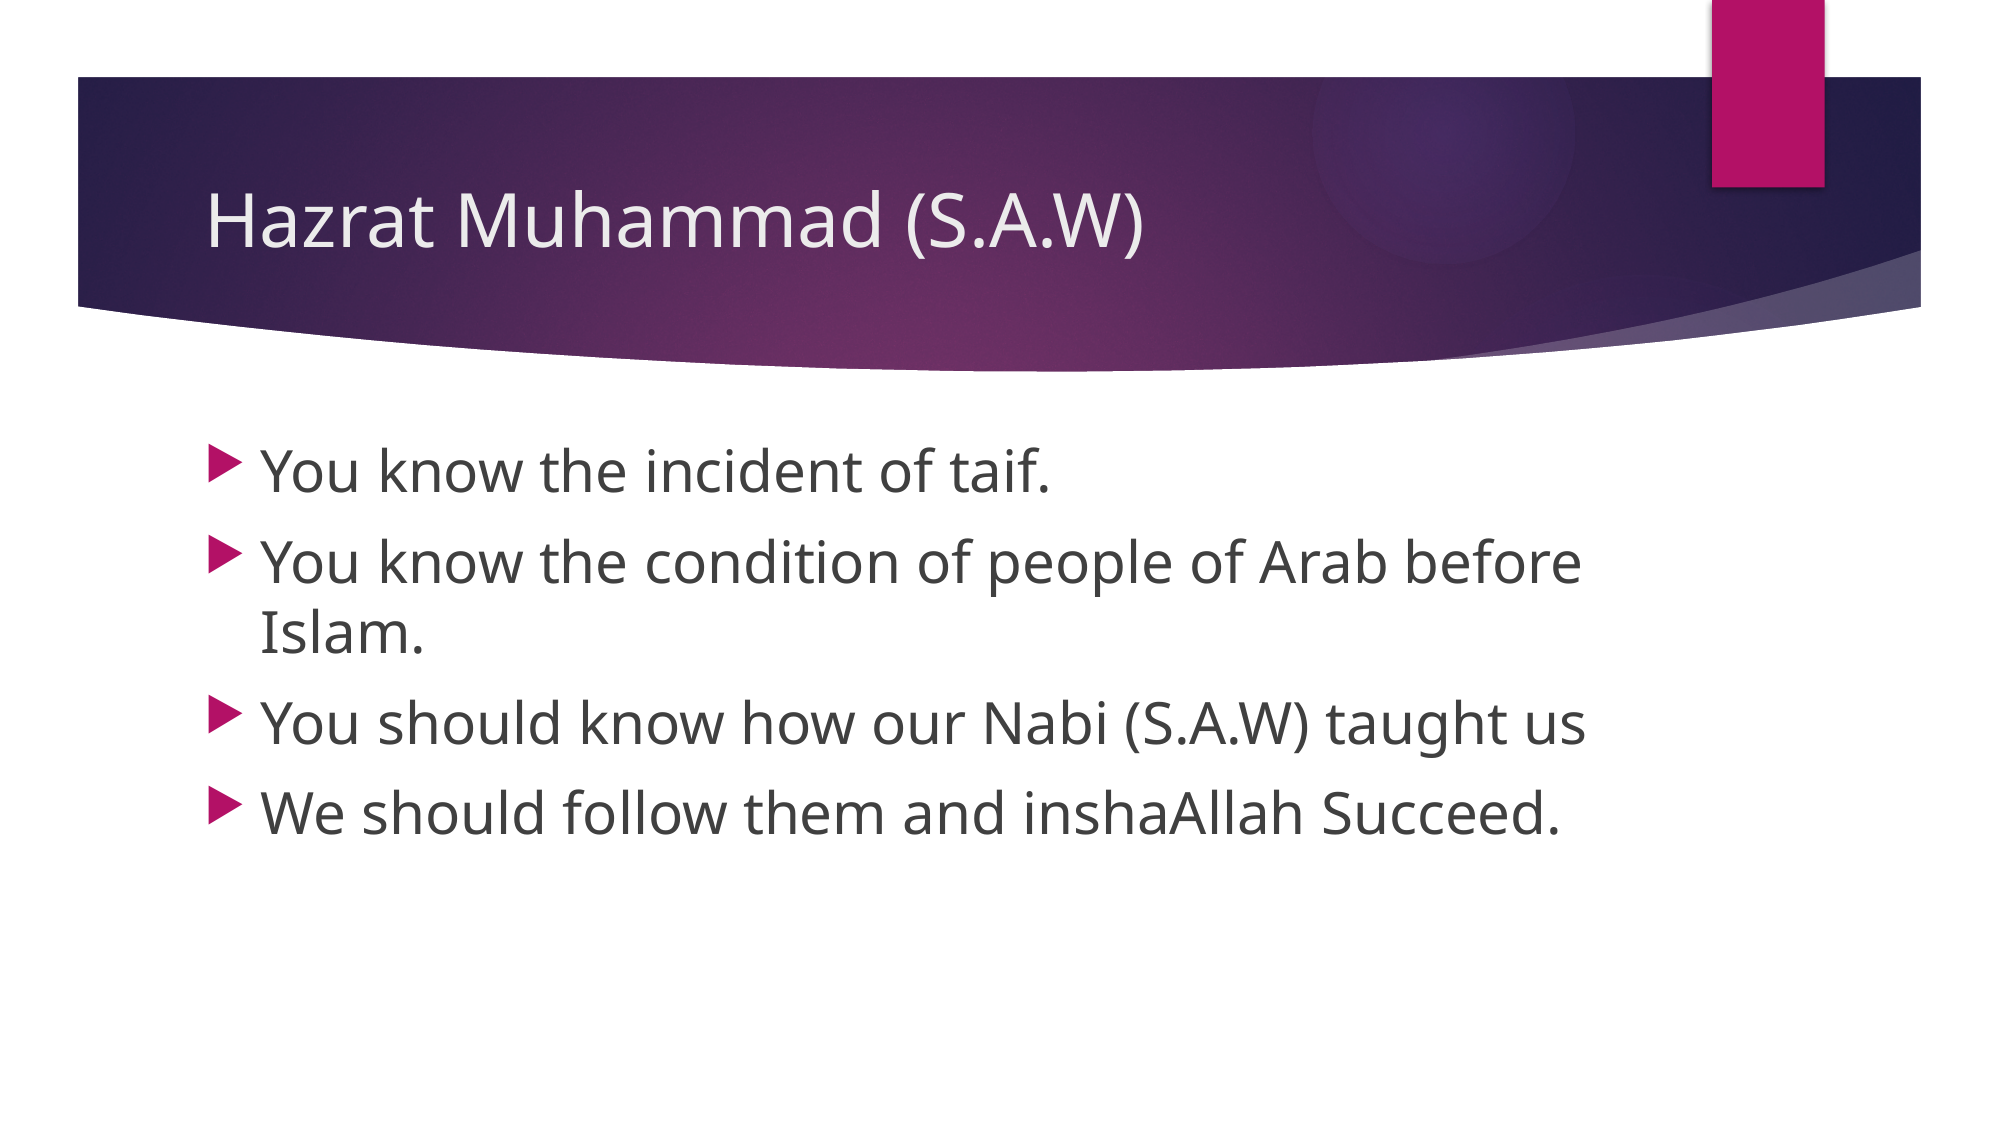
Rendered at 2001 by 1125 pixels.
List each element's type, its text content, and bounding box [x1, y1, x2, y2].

title Hazrat Muhammad (S.A.W) [189, 159, 1627, 276]
list You know the incident of taif. You know the condition of people of Arab before Islam. You should know how our Nabi (S.A.W) taught us We should follow them and inshaAllah Succeed. [189, 427, 1638, 988]
